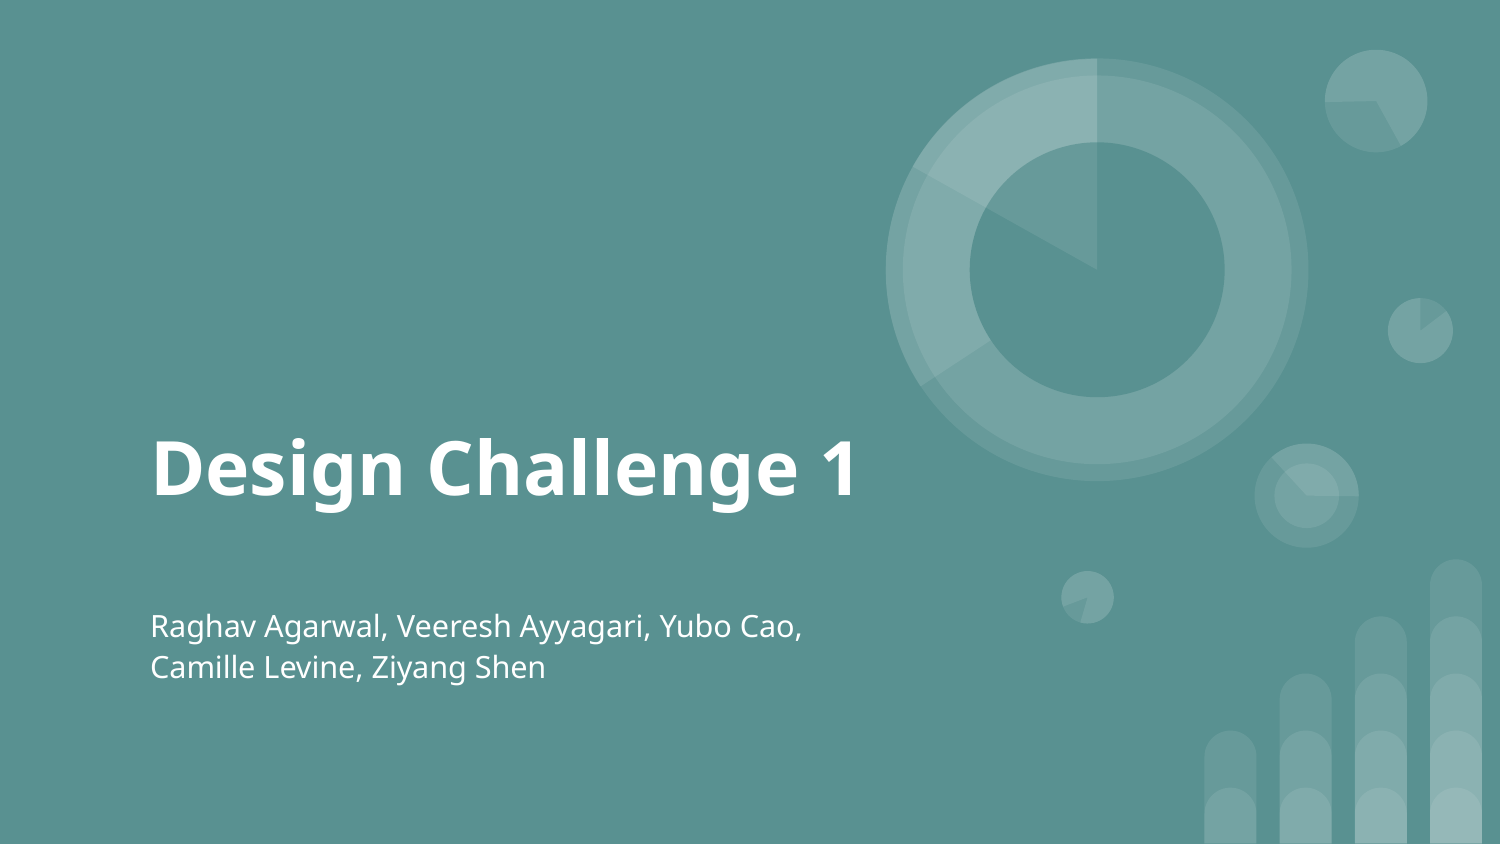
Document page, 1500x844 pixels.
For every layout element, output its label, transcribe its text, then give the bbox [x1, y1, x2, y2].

subtitle Raghav Agarwal, Veeresh Ayyagari, Yubo Cao, Camille Levine, Ziyang Shen [135, 589, 878, 704]
title Design Challenge 1 [135, 339, 897, 593]
